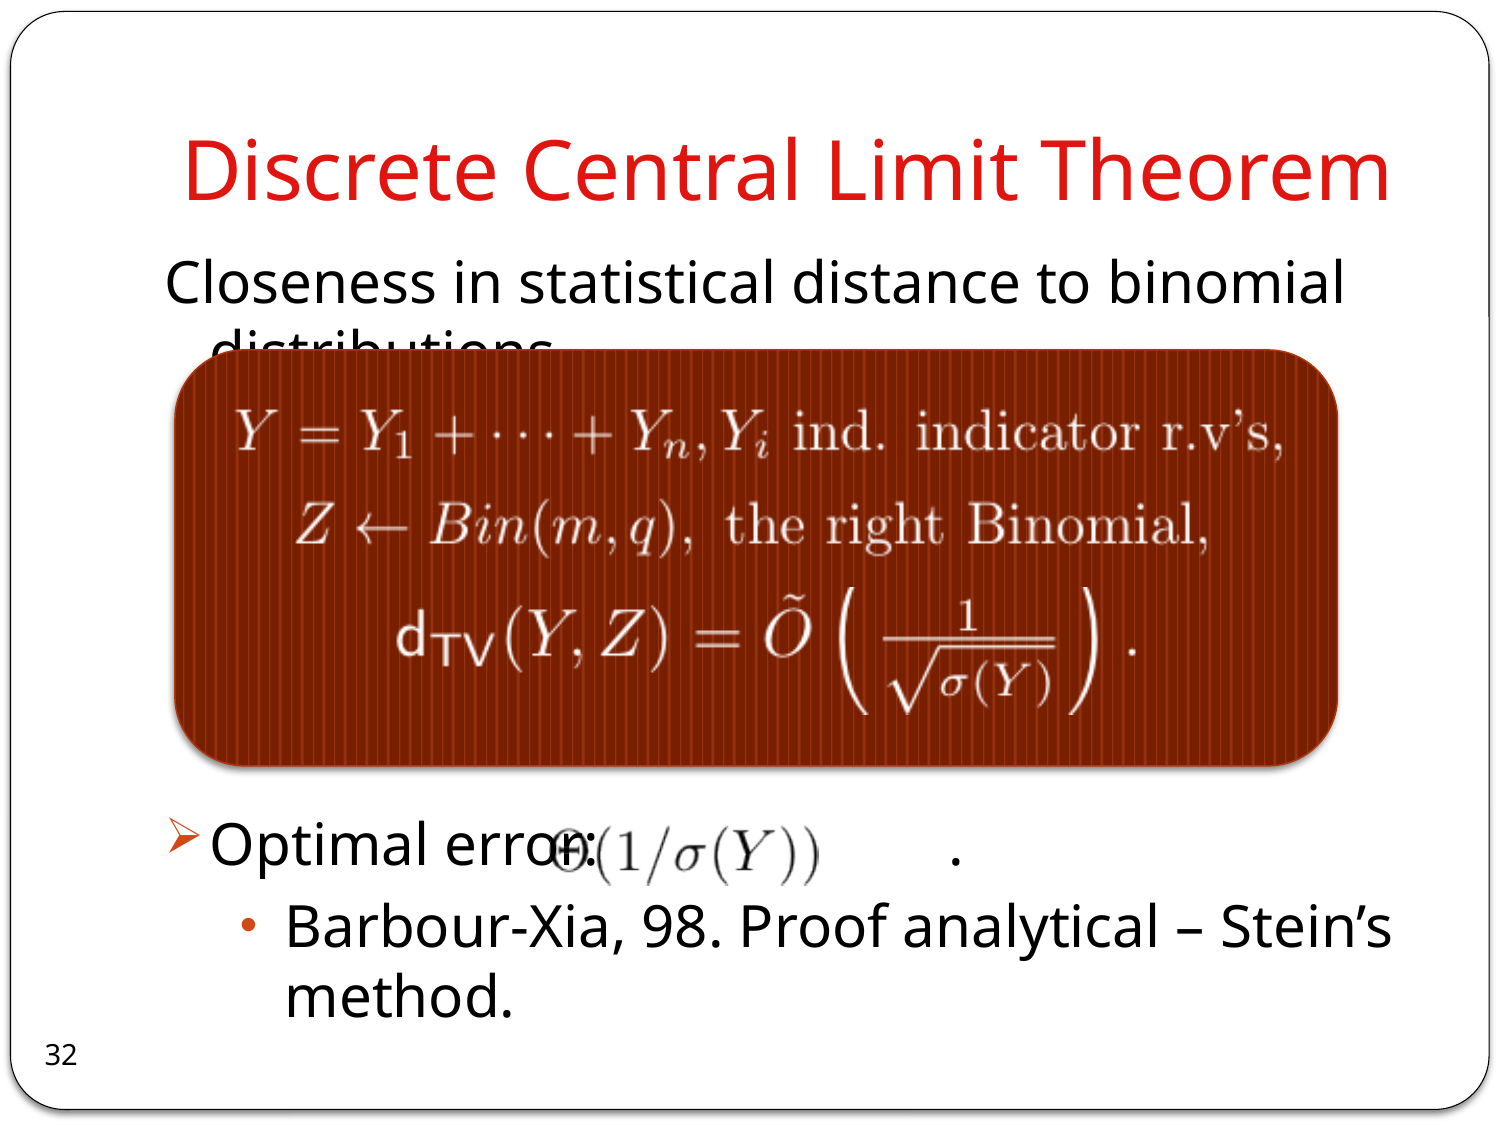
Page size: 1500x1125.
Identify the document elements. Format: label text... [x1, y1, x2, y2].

list Closeness in statistical distance to binomial distributions [150, 237, 1425, 800]
text_box Optimal error: . Barbour-Xia, 98. Proof analytical – Stein’s method. [149, 800, 1425, 1063]
slide_number 32 [23, 1018, 99, 1094]
title Discrete Central Limit Theorem [150, 45, 1425, 233]
picture [549, 824, 819, 886]
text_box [174, 349, 1338, 767]
